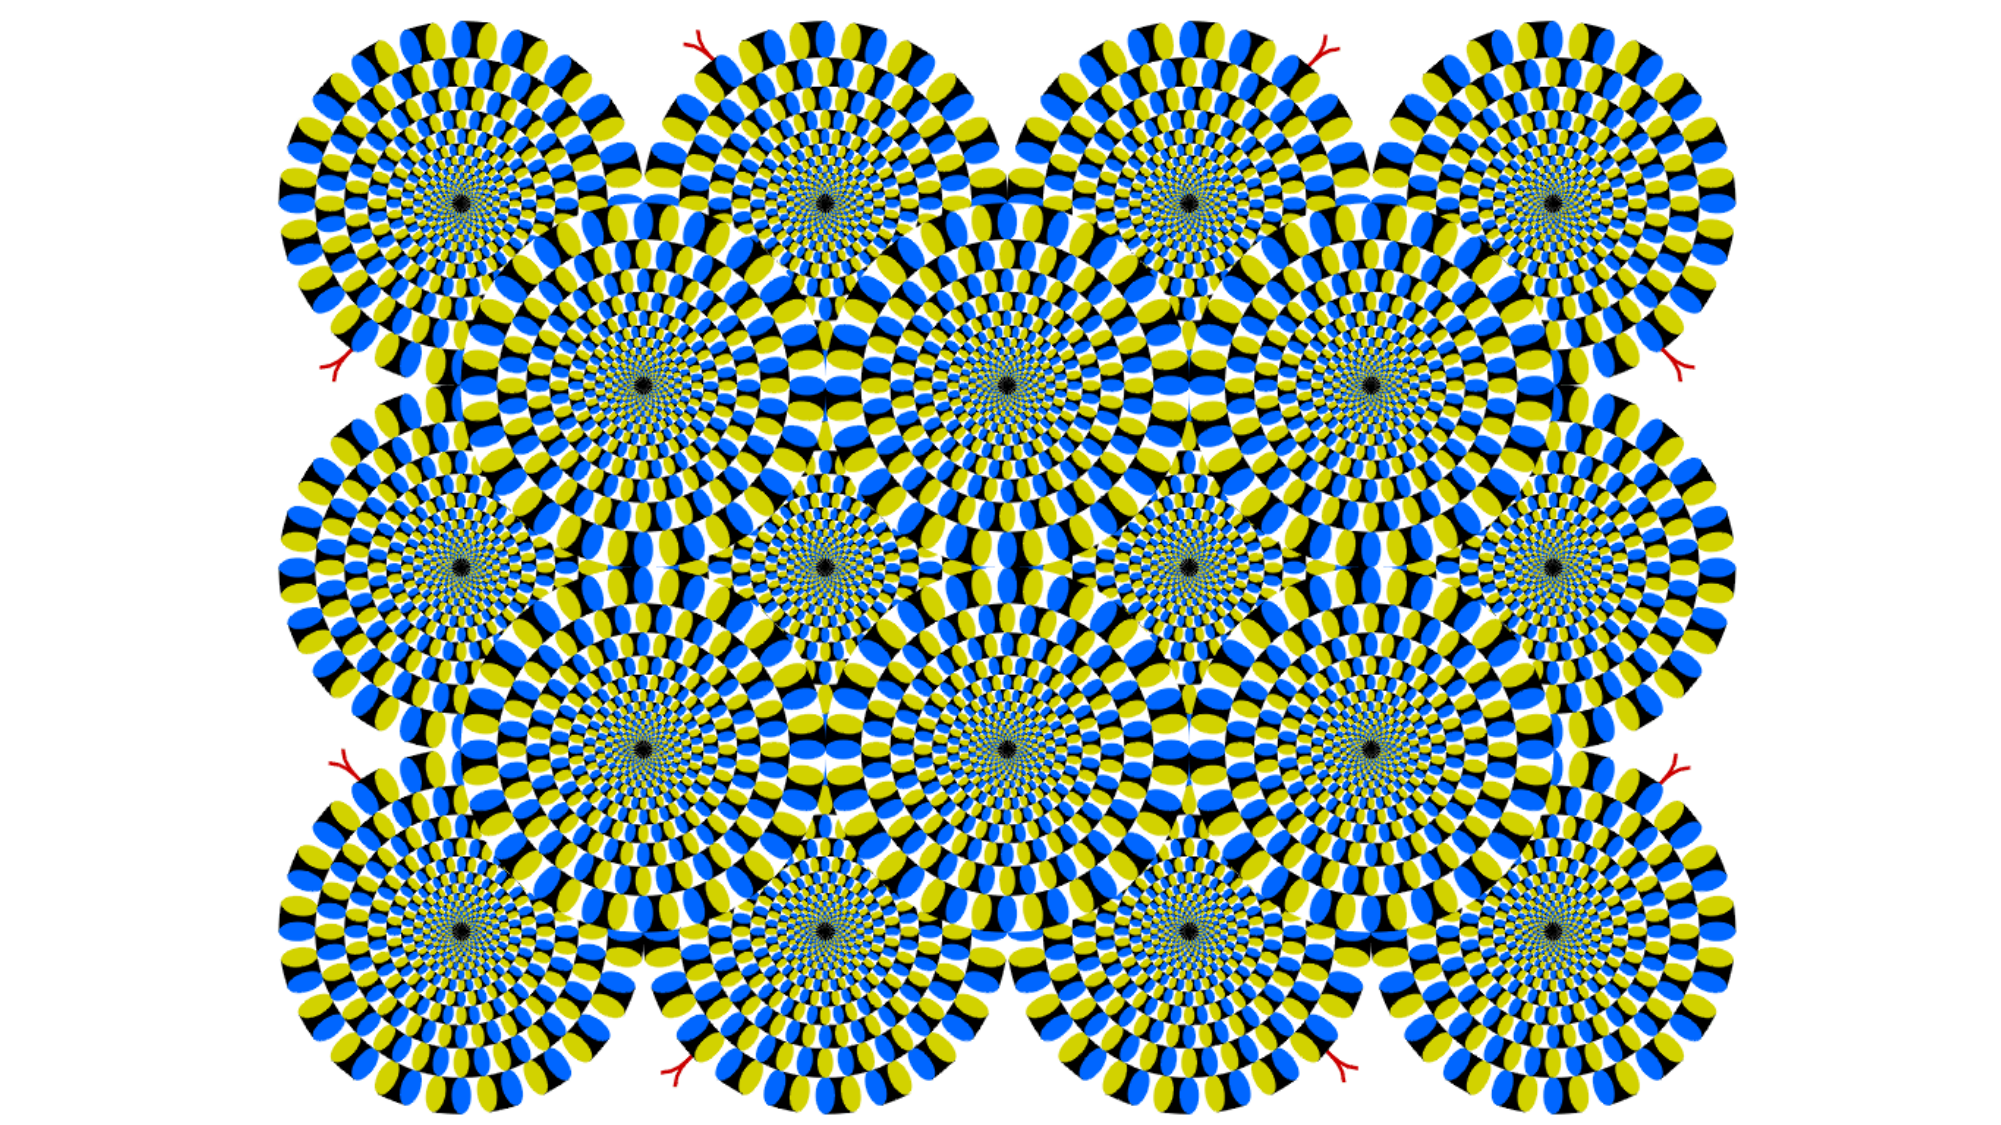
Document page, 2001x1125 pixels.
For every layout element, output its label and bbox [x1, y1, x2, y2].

picture [249, 0, 1751, 1125]
